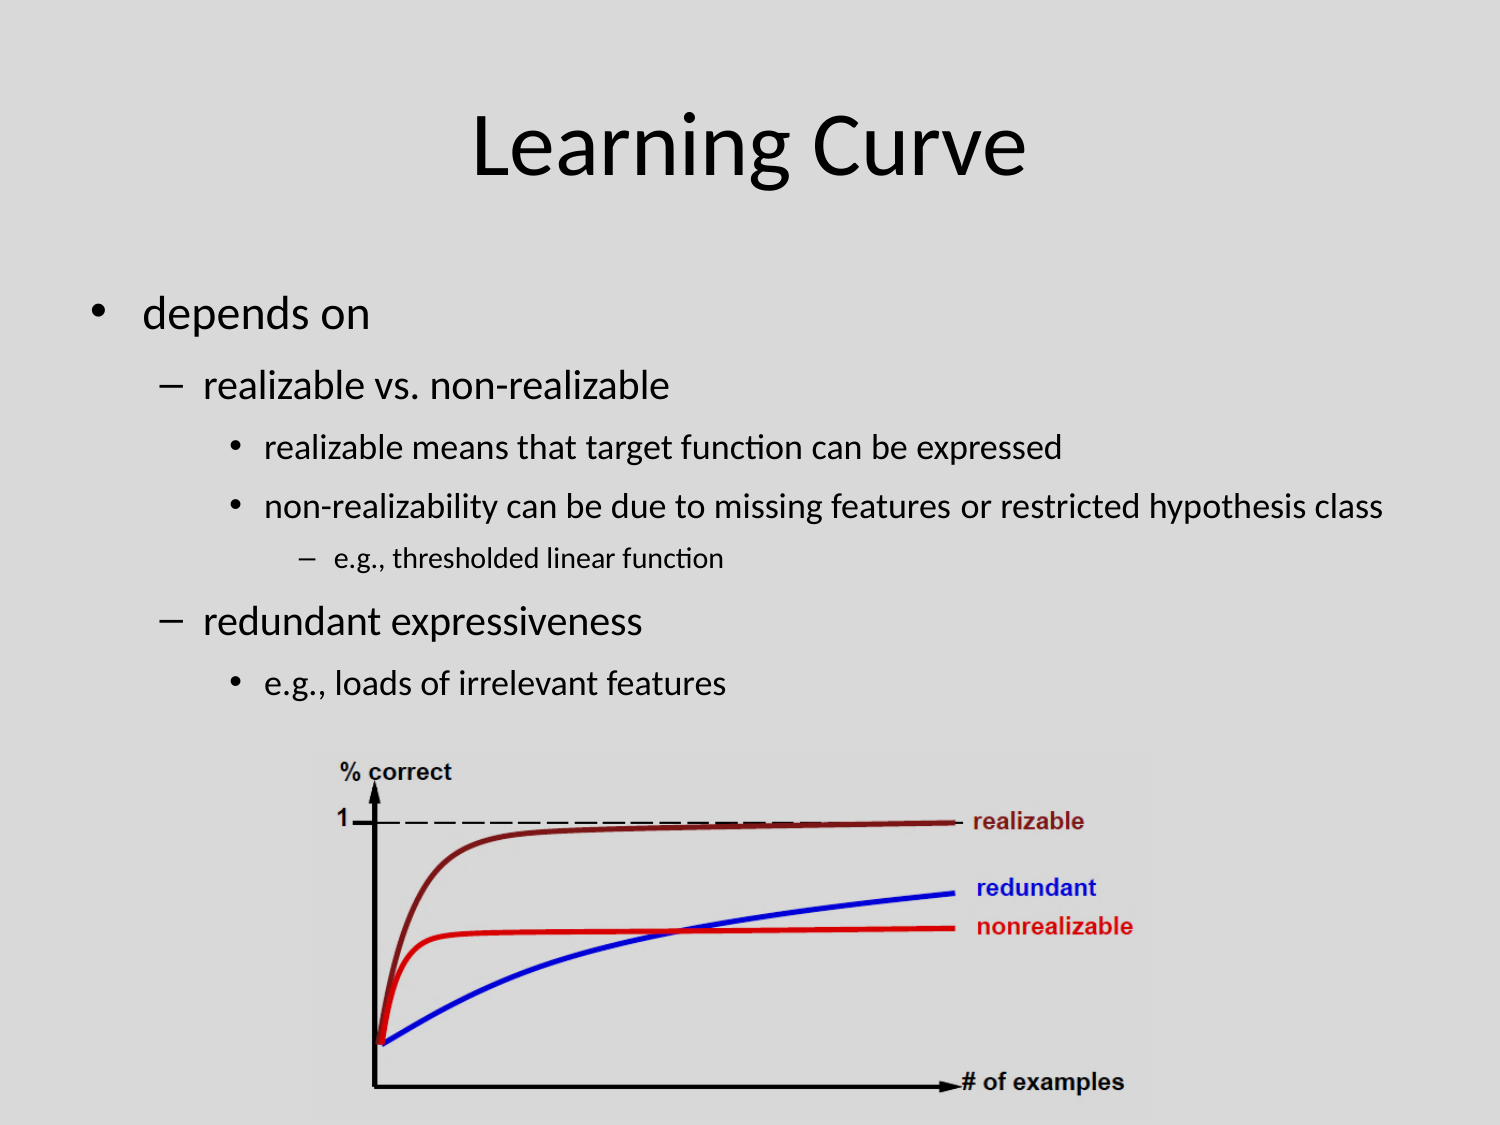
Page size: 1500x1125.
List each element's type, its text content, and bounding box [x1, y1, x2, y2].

list depends on realizable vs. non-realizable realizable means that target function can be expressed non-realizability can be due to missing features or restricted hypothesis class e.g., thresholded linear function redundant expressiveness e.g., loads of irrelevant features [75, 262, 1425, 752]
title Learning Curve [75, 45, 1425, 233]
picture [312, 751, 1154, 1118]
